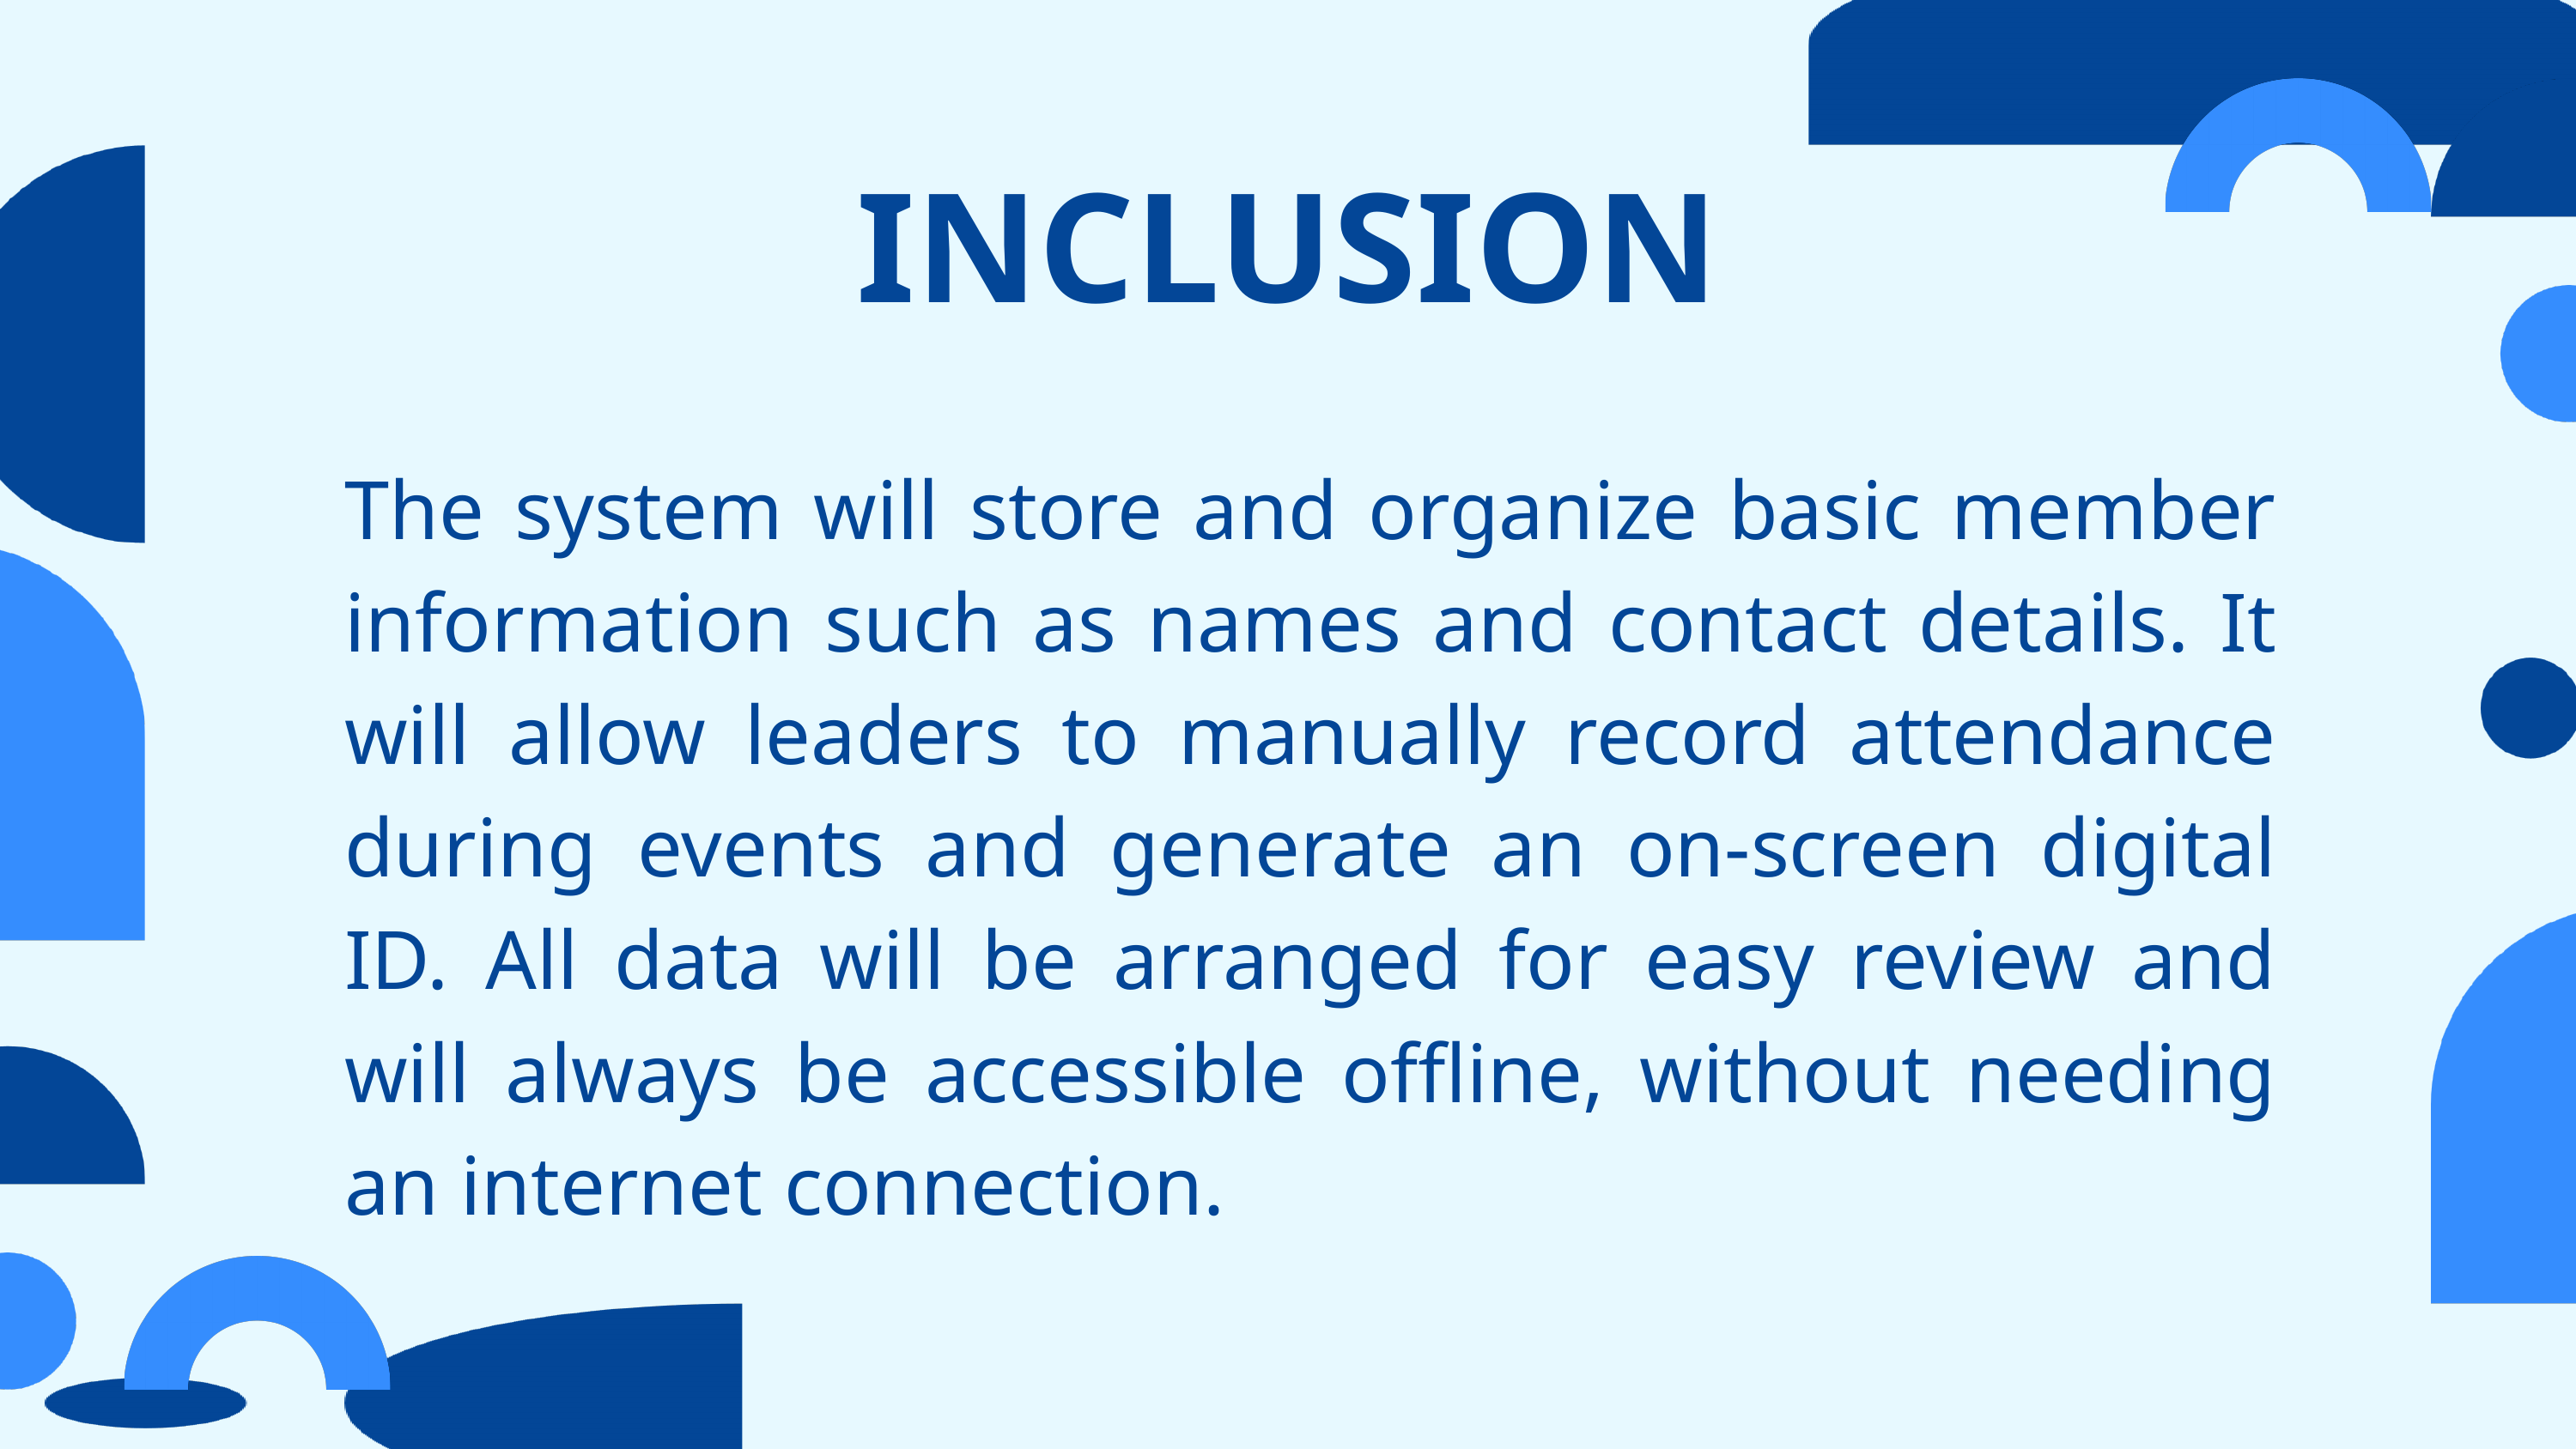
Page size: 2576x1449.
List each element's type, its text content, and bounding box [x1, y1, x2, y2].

text_box [0, 1046, 145, 1390]
text_box [1808, 0, 2576, 145]
text_box [2165, 78, 2432, 212]
text_box [2431, 508, 2576, 1304]
text_box [2431, 78, 2576, 422]
text_box [0, 144, 145, 941]
text_box [124, 1256, 391, 1390]
text_box [0, 1303, 743, 1449]
text_box The system will store and organize basic member information such as names and contact details. It will allow leaders to manually record attendance during events and generate an on-screen digital ID. All data will be arranged for easy review and will always be accessible offline, without needing an internet connection. [344, 442, 2277, 1232]
text_box INCLUSION [657, 198, 1919, 334]
